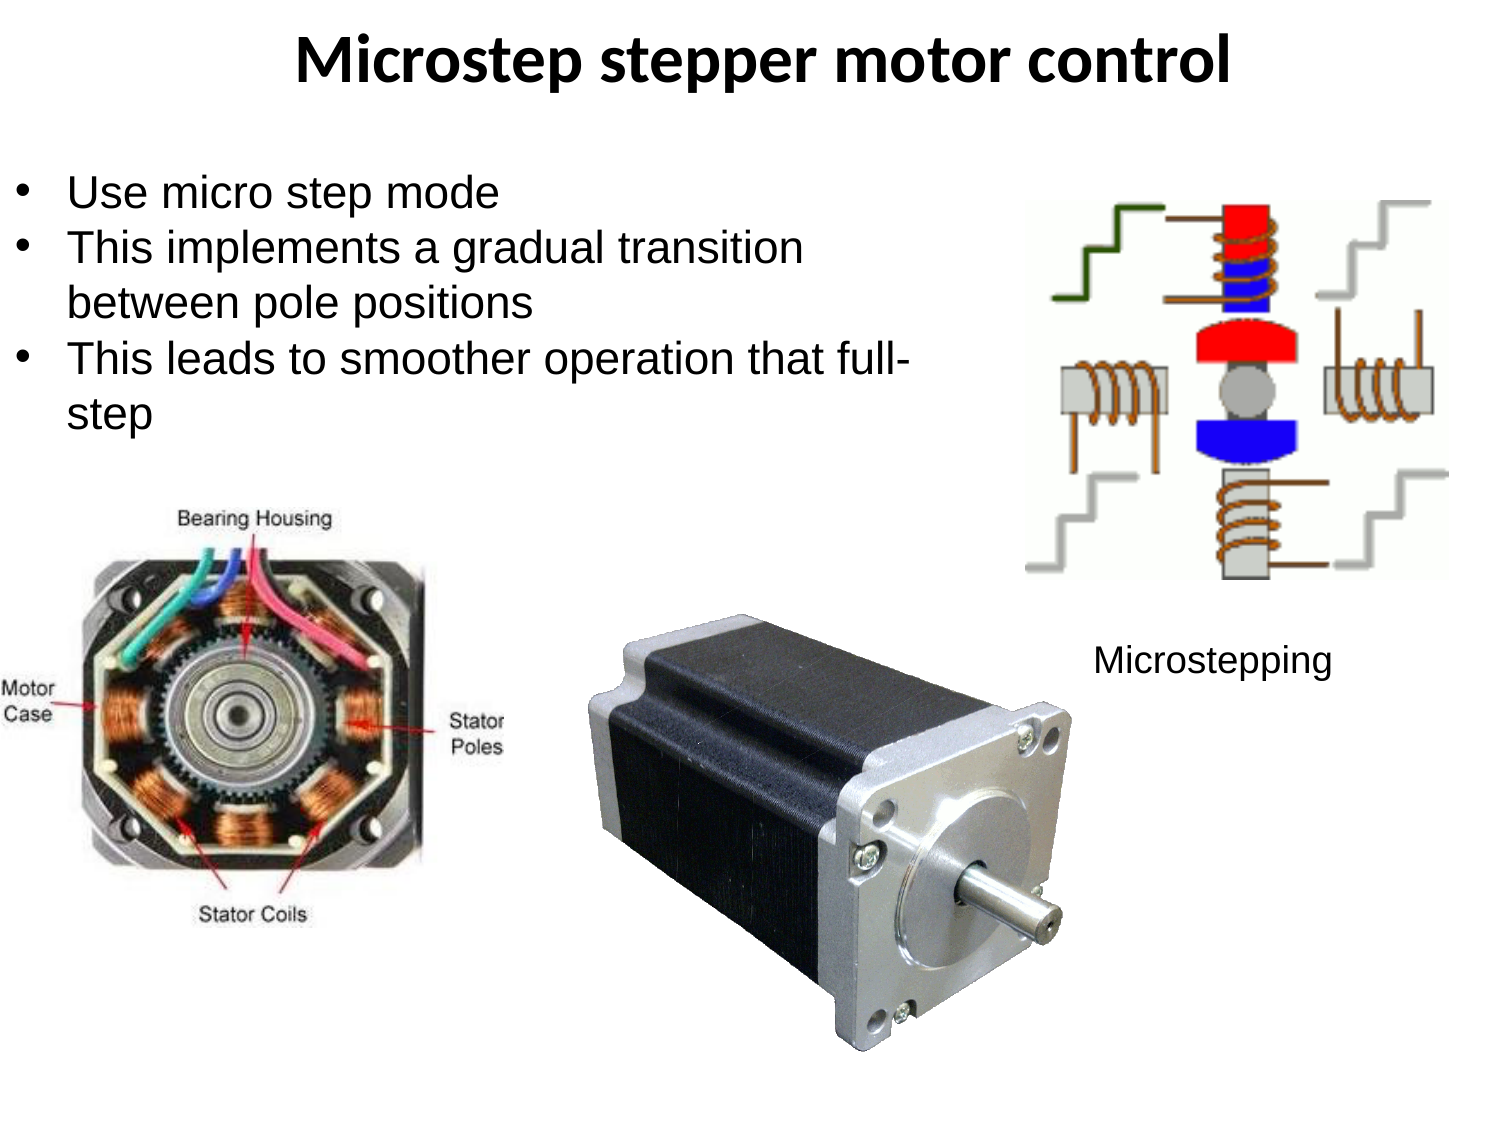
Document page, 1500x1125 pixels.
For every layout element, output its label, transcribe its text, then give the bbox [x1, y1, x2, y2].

text_box Microstep stepper motor control [88, 0, 1439, 110]
text_box Microstepping [1160, 627, 1348, 689]
picture [0, 200, 1450, 1082]
text_box Use micro step mode This implements a gradual transition between pole positions This leads to smoother operation that full-step [0, 154, 939, 446]
